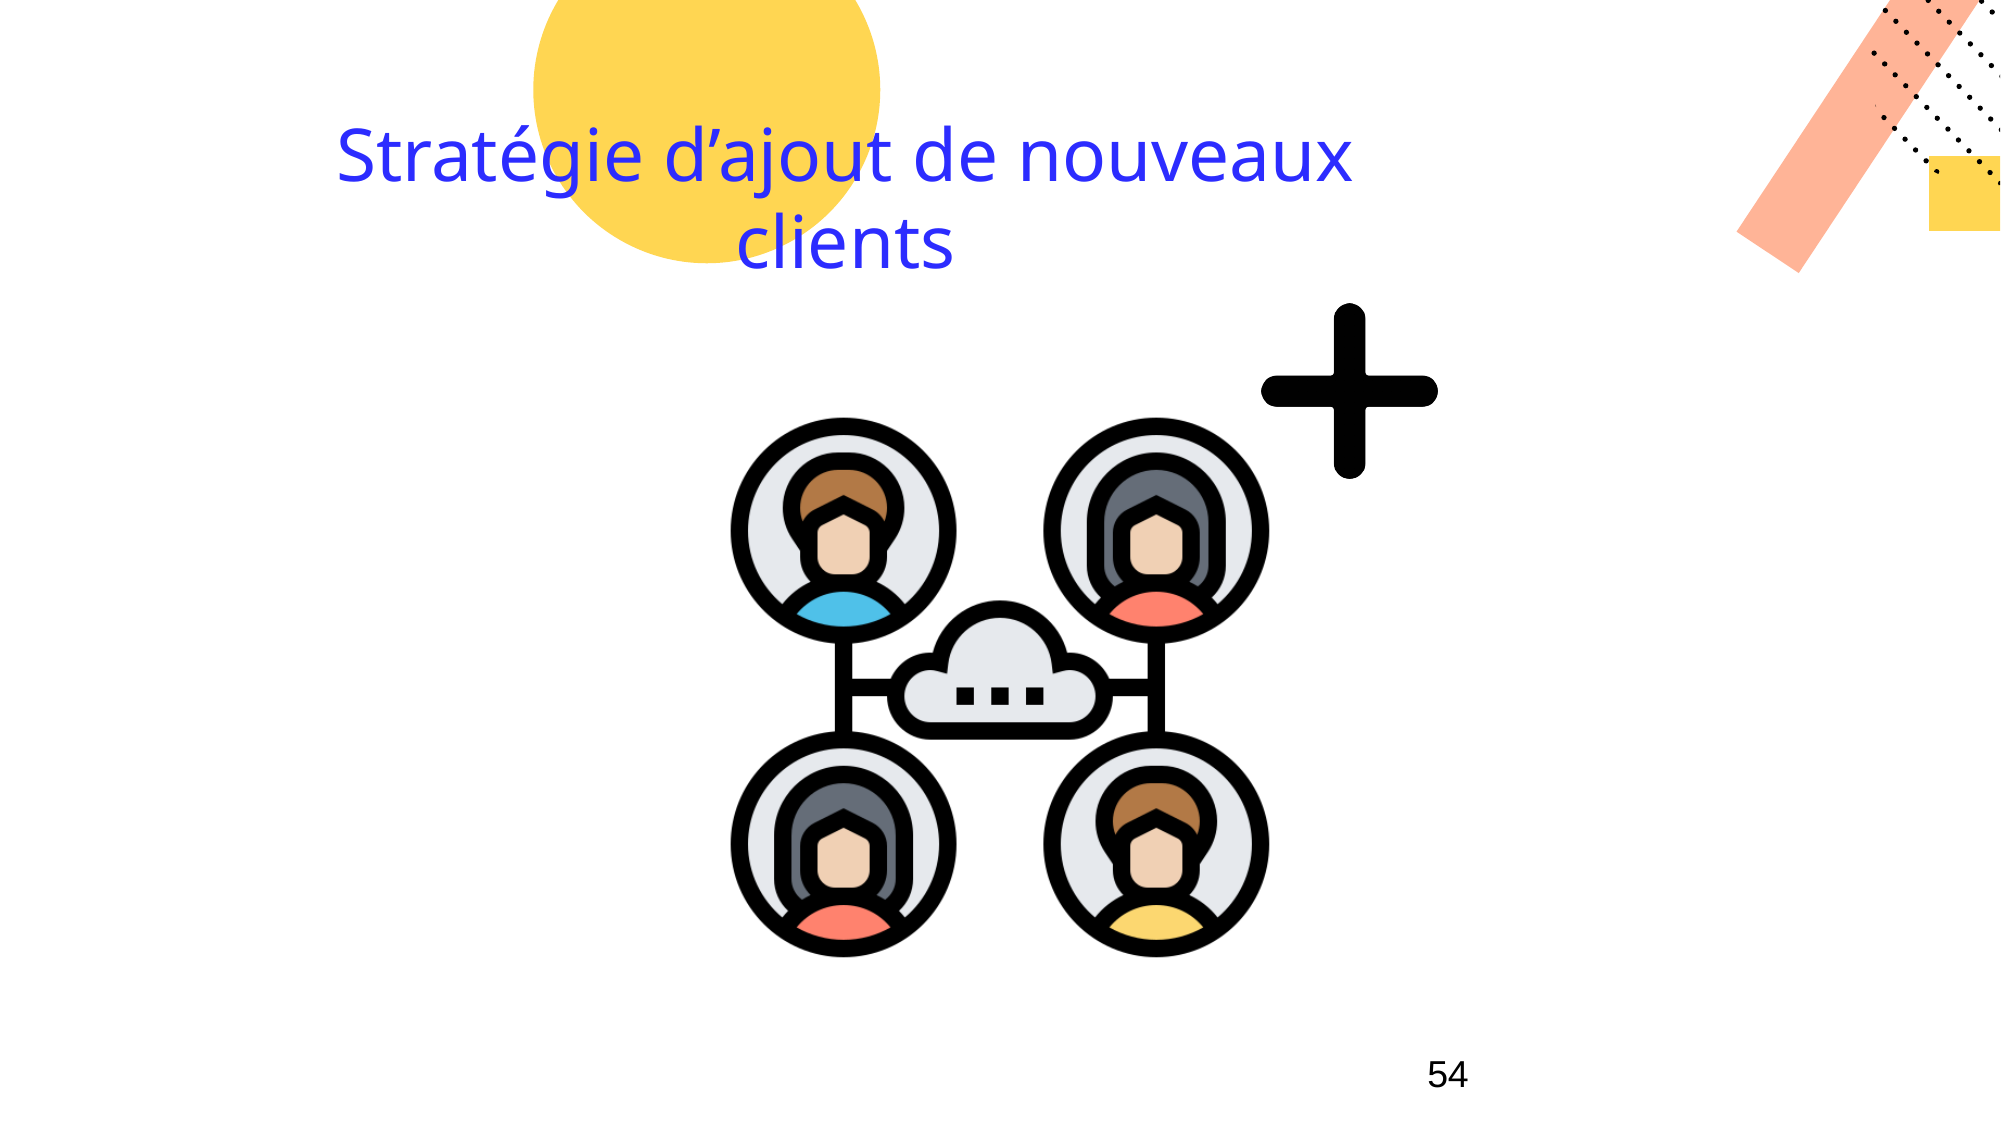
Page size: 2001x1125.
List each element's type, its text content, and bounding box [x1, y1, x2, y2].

picture [721, 302, 1438, 966]
slide_number 54 [1412, 1042, 1863, 1103]
title Stratégie d’ajout de nouveaux clients [301, 113, 1390, 278]
